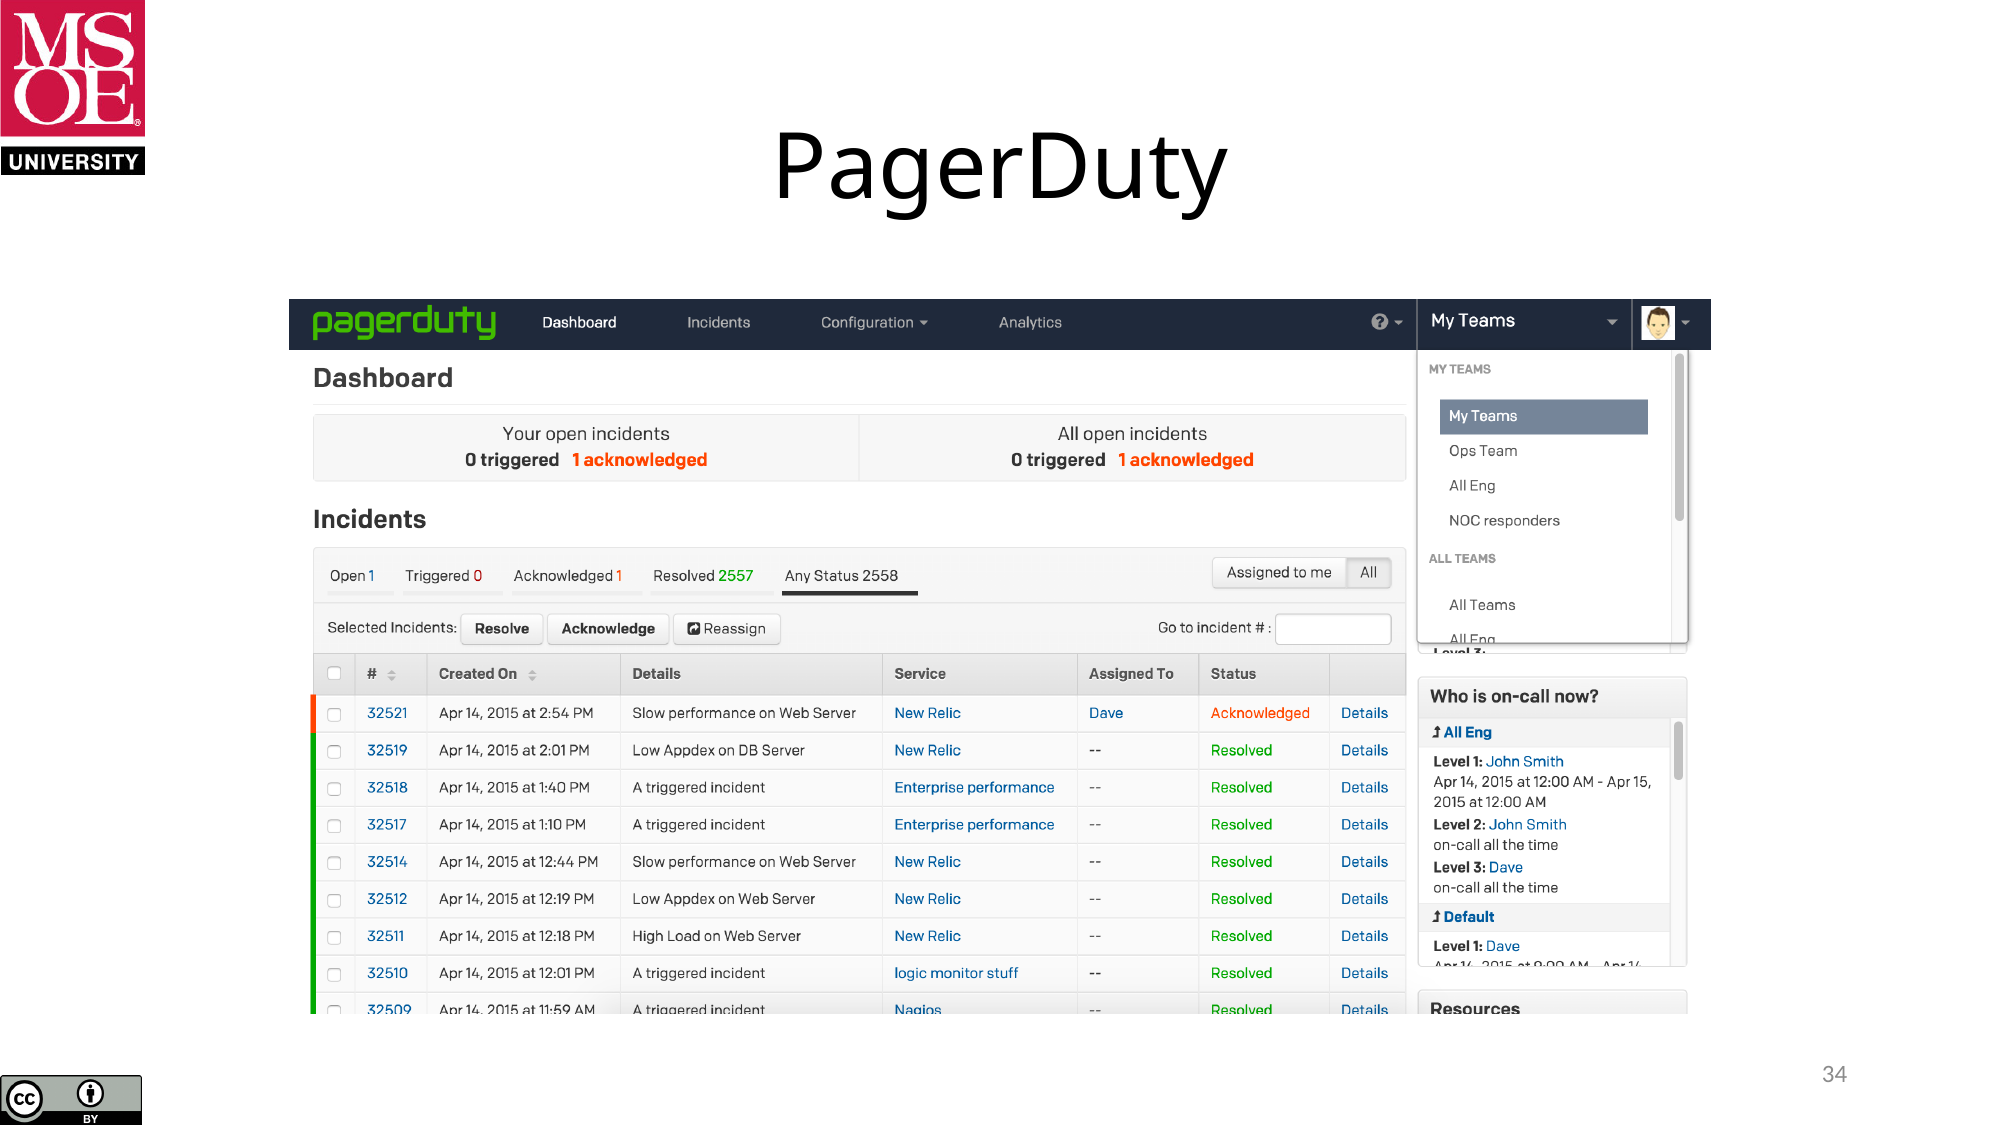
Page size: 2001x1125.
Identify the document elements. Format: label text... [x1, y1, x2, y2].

slide_number 34 [1412, 1042, 1863, 1103]
title PagerDuty [137, 59, 1863, 278]
picture [0, 1075, 142, 1125]
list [289, 299, 1711, 1014]
picture [0, 0, 145, 175]
